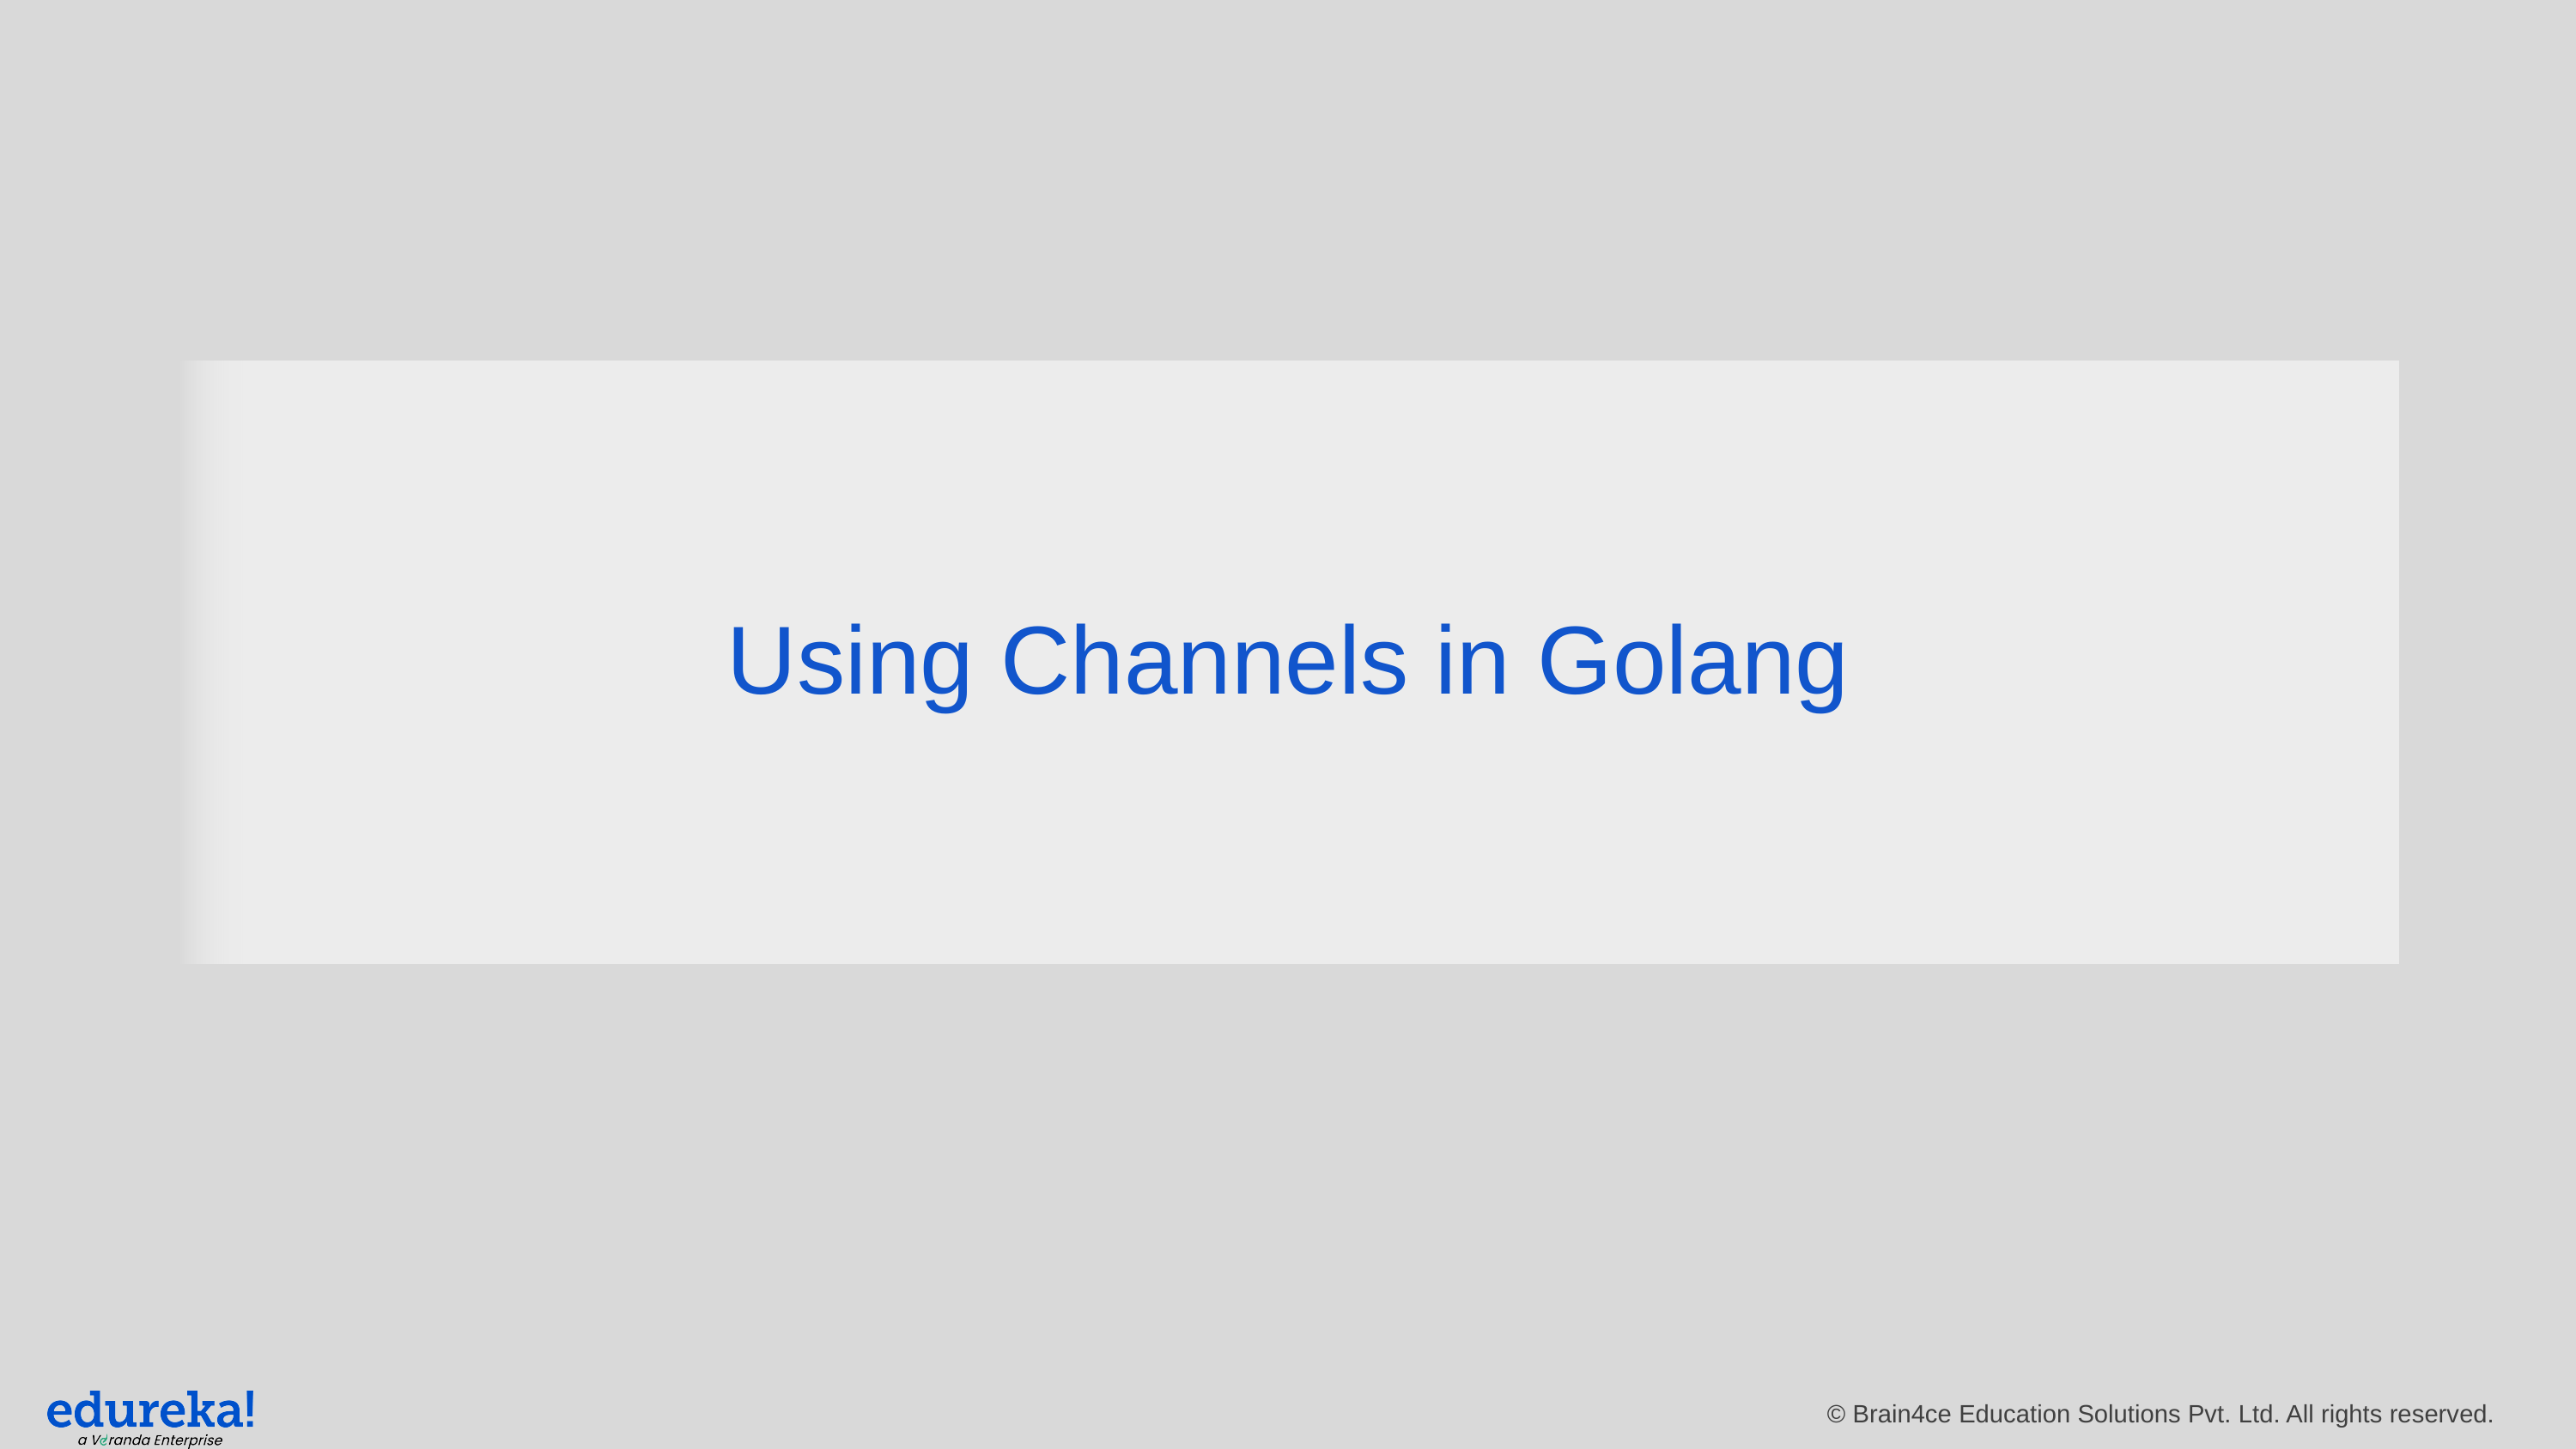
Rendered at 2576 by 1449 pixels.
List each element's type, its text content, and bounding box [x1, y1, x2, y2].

title Using Channels in Golang [177, 361, 2399, 964]
picture [47, 1391, 253, 1449]
